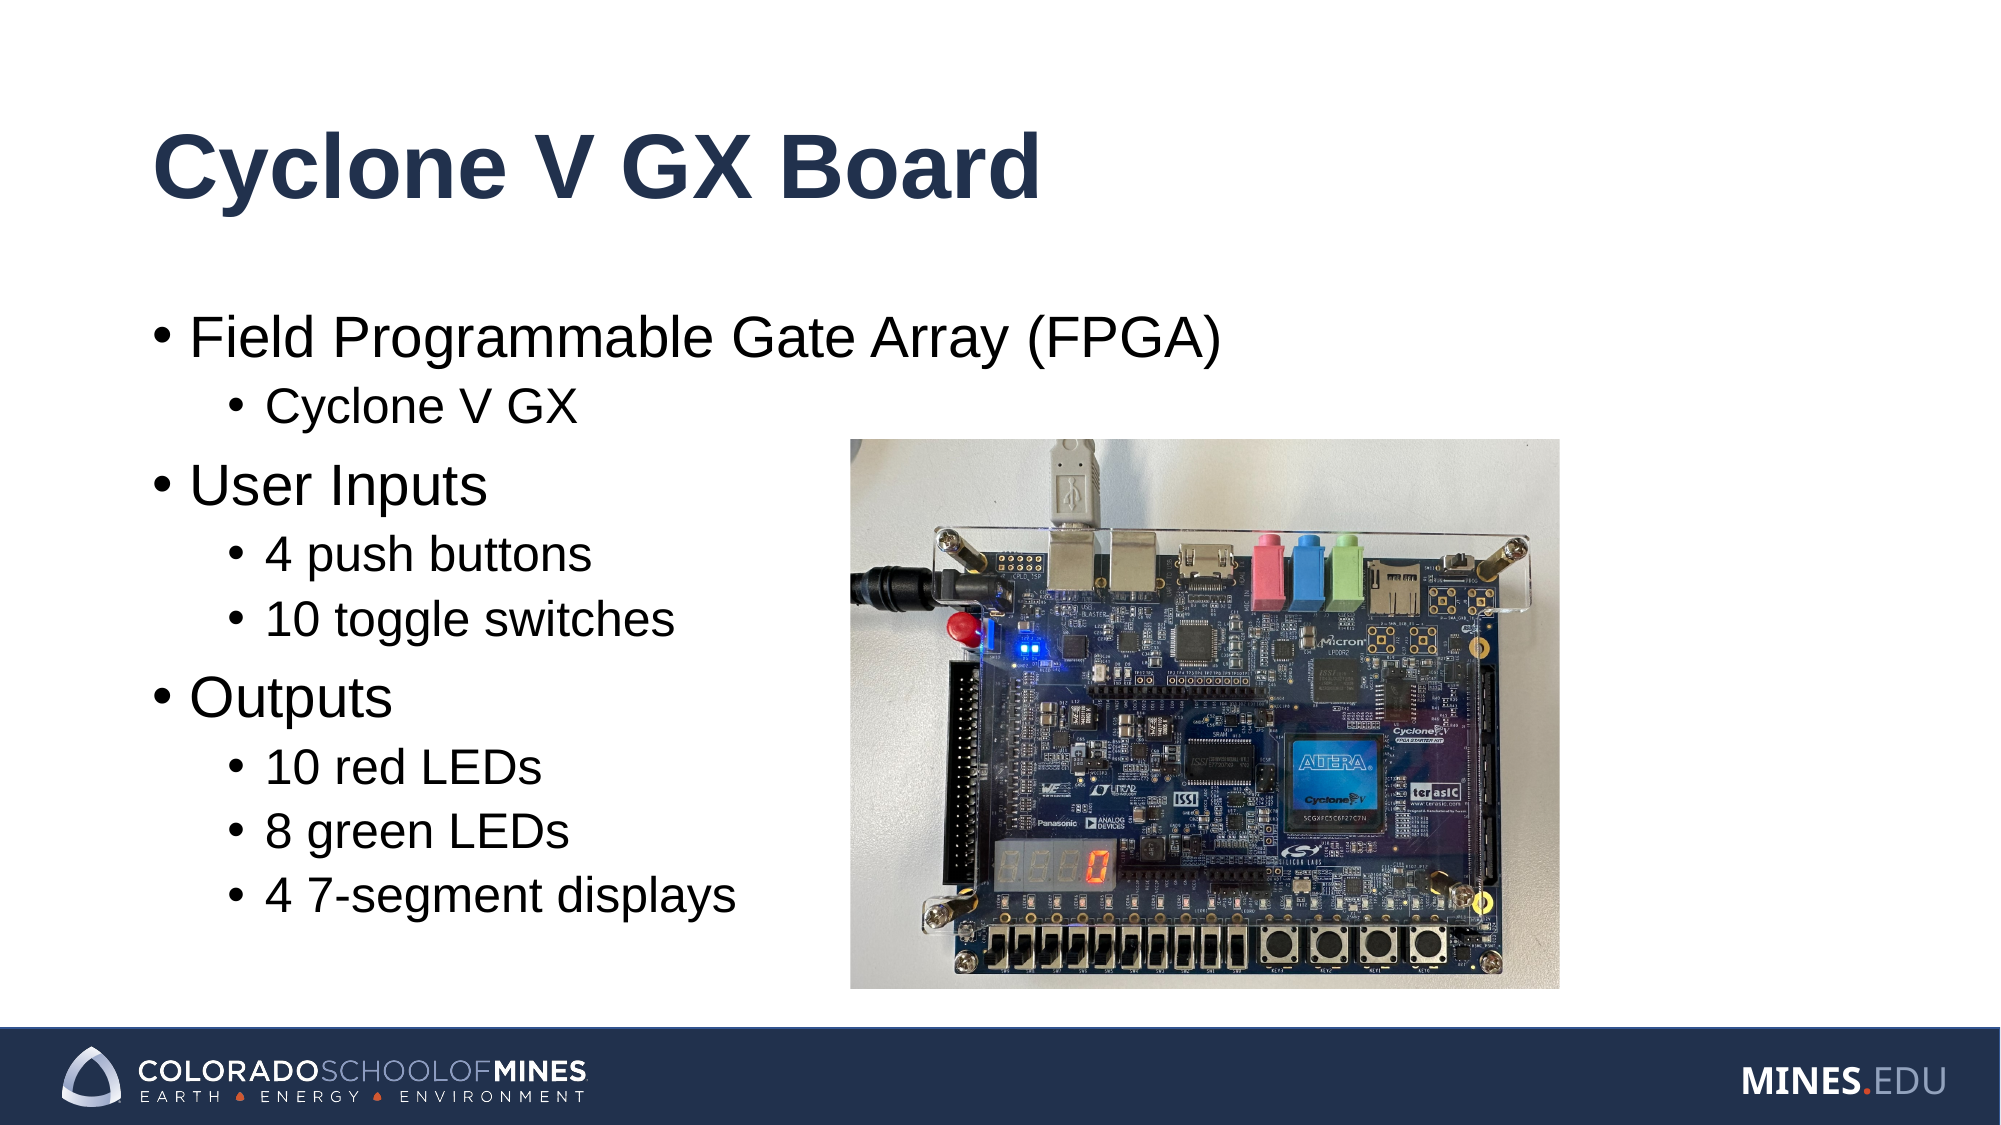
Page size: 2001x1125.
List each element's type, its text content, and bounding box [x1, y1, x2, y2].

title Cyclone V GX Board [137, 59, 1863, 278]
list Field Programmable Gate Array (FPGA) Cyclone V GX User Inputs 4 push buttons 10 toggle switches Outputs 10 red LEDs 8 green LEDs 4 7-segment displays [137, 299, 1863, 1014]
picture [850, 358, 1560, 1069]
picture [62, 1046, 588, 1107]
